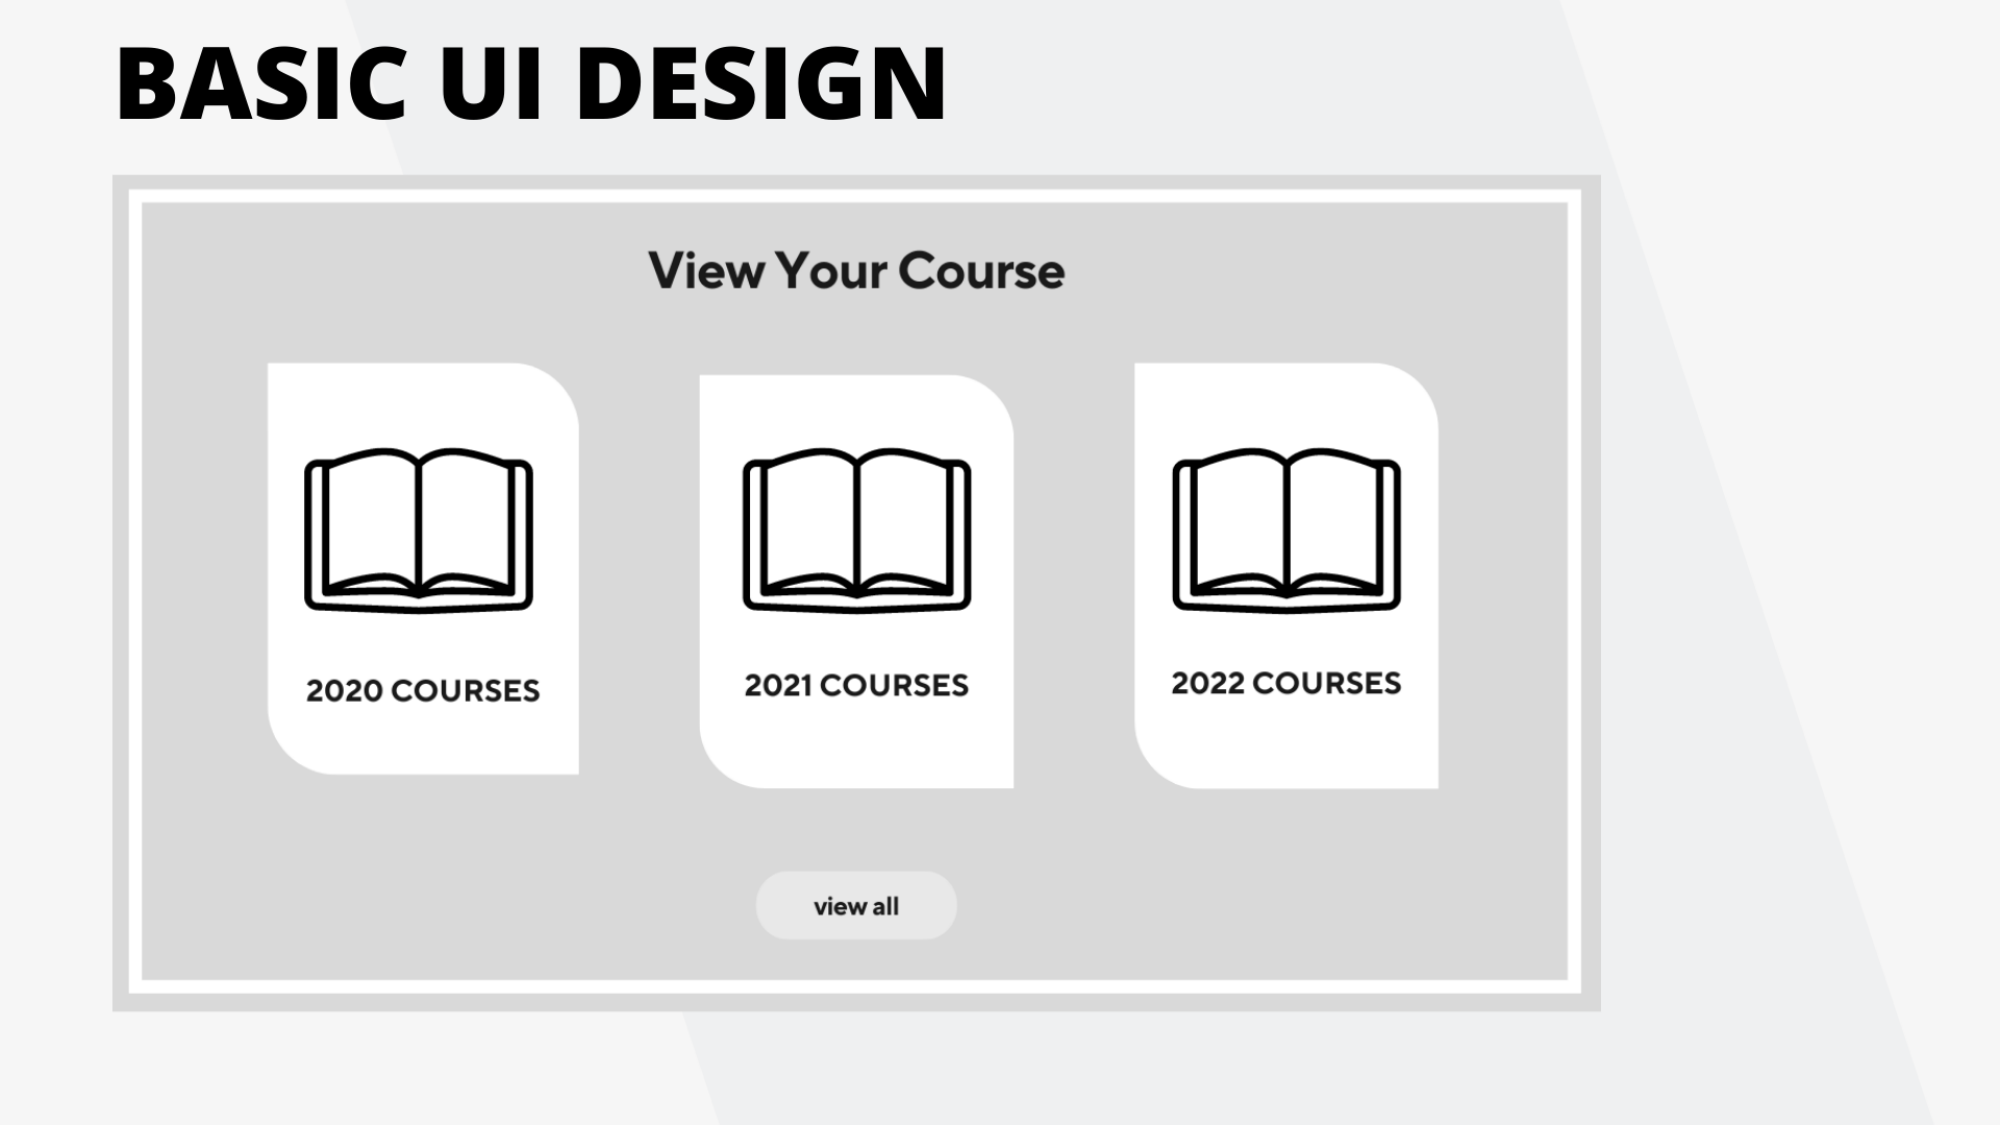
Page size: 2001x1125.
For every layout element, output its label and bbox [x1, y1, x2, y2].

list [0, 0, 2000, 1125]
